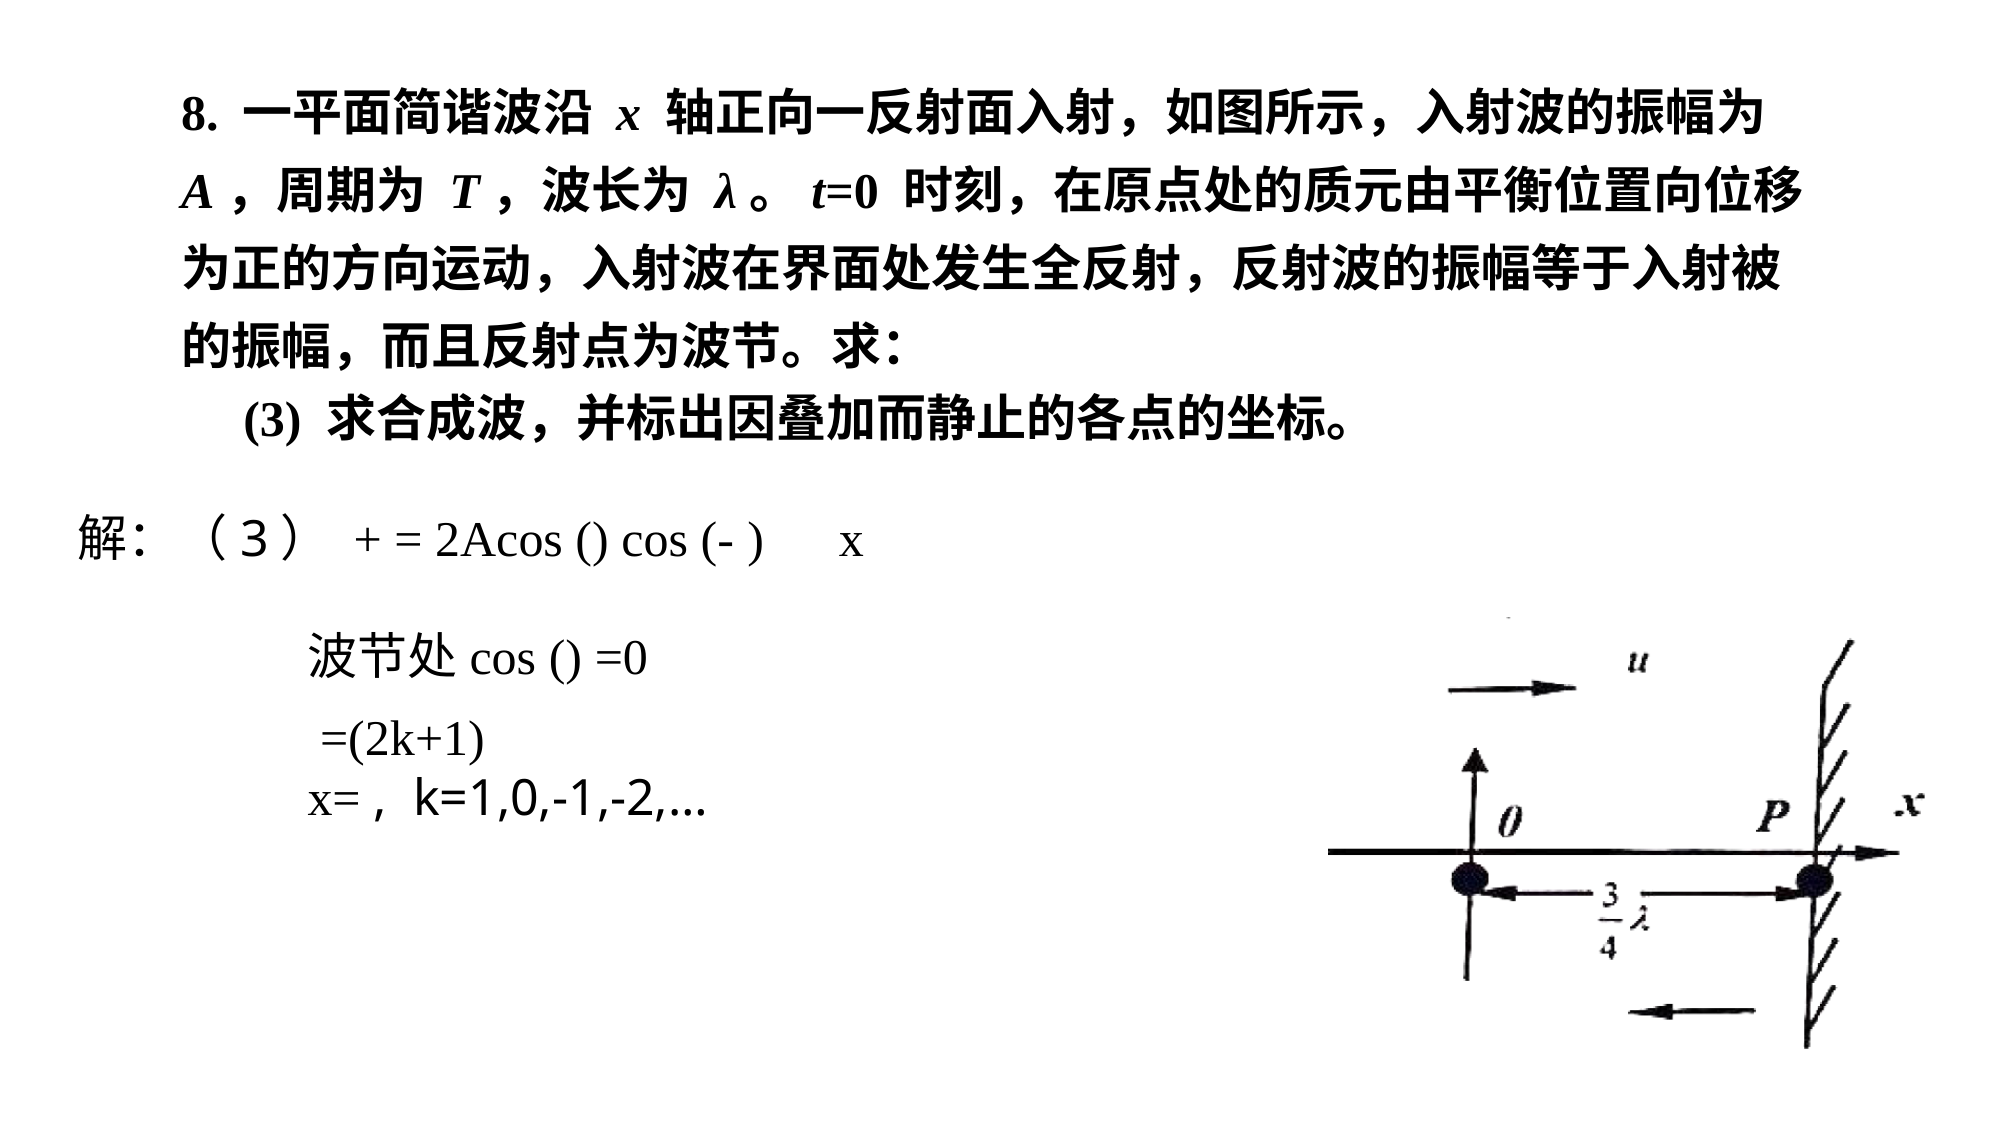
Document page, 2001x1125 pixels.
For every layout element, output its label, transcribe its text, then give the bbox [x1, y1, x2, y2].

picture [1327, 617, 1948, 1070]
text_box 8. 一平面简谐波沿 x 轴正向一反射面入射，如图所示，入射波的振幅为 A，周期为 T，波长为 λ。t=0 时刻，在原点处的质元由平衡位置向位移为正的方向运动，入射波在界面处发生全反射，反射波的振幅等于入射被的振幅，而且反射点为波节。求： (3) 求合成波，并标出因叠加而静止的各点的坐标。 [166, 55, 1834, 454]
